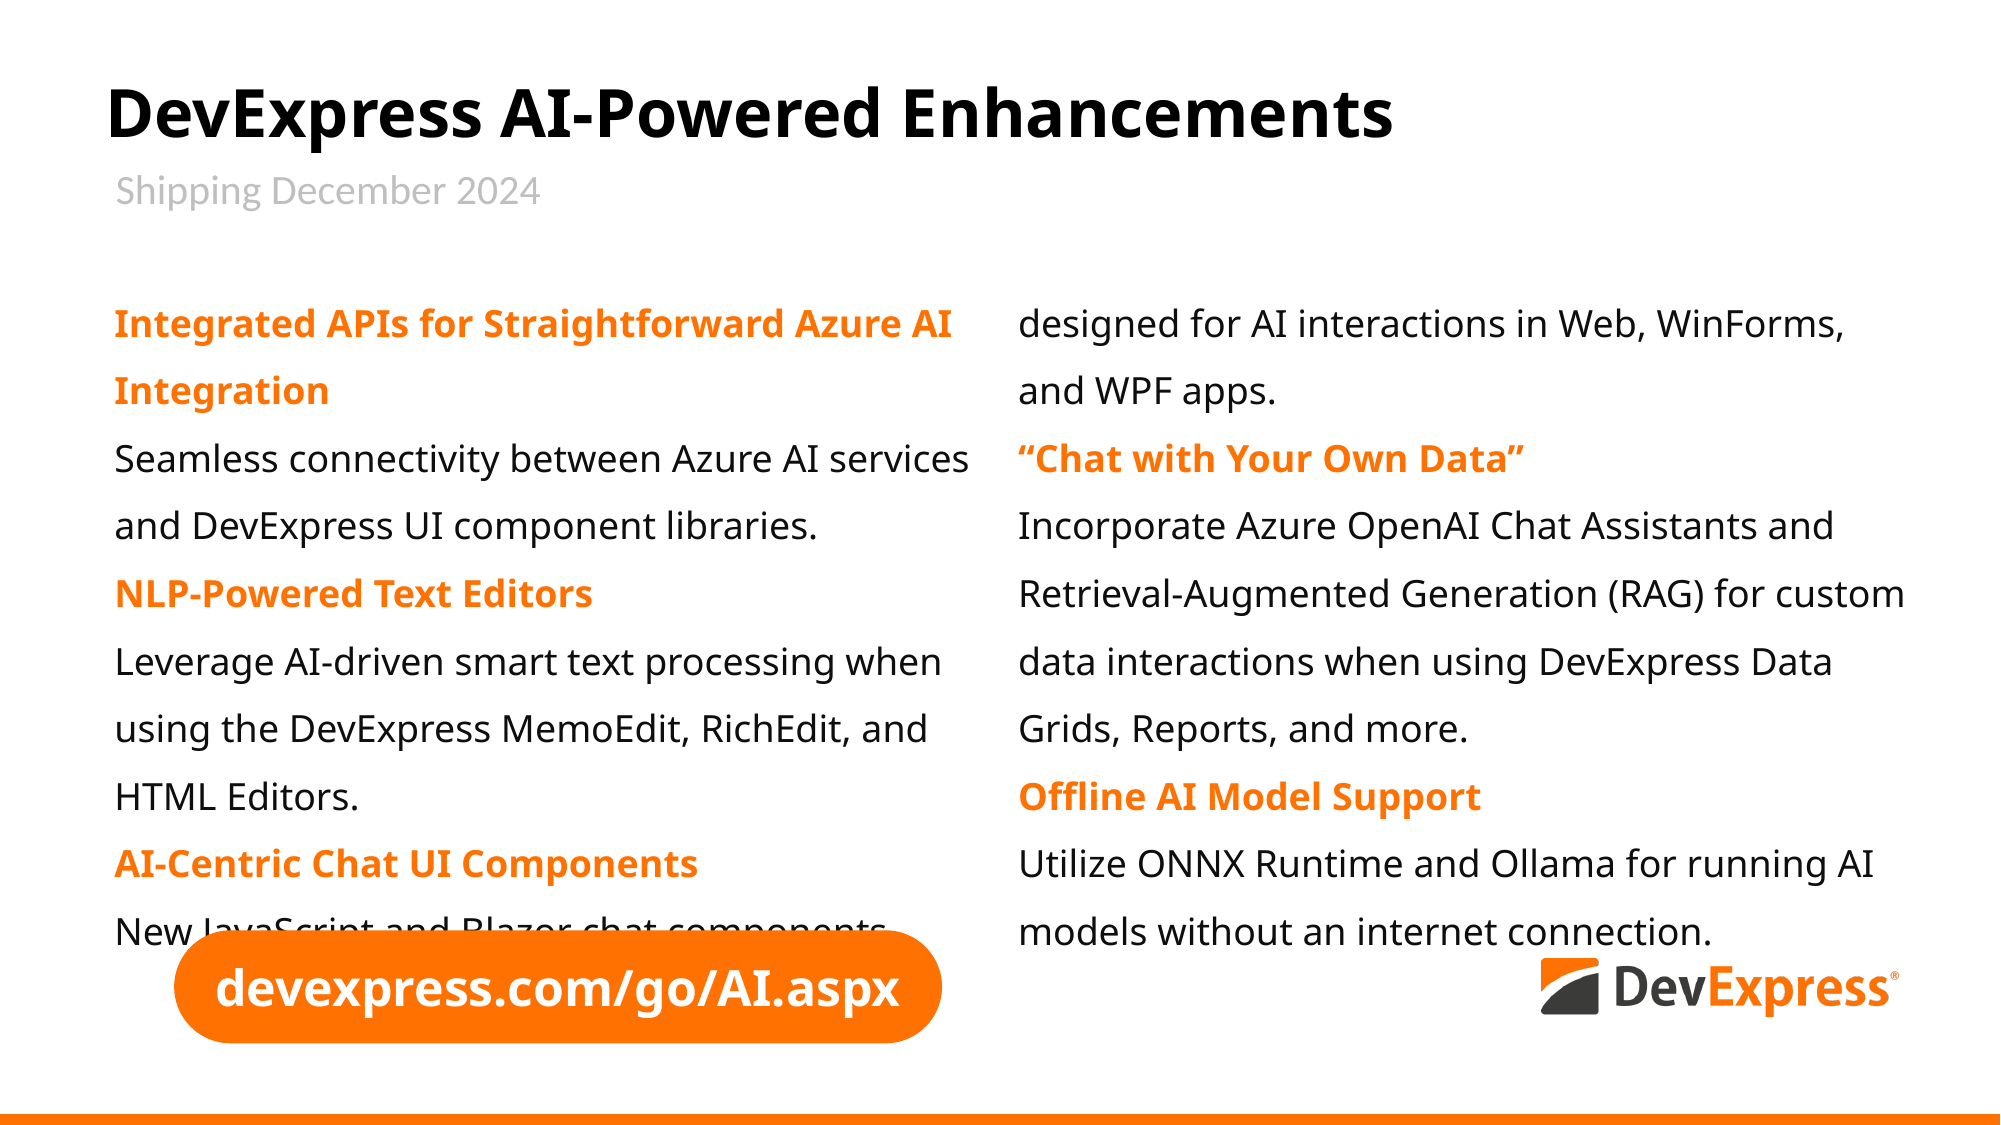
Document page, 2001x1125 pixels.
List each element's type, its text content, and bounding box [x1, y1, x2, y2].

text_box devexpress.com/go/AI.aspx [173, 929, 944, 1045]
text_box DevExpress AI-Powered Enhancements [90, 62, 1910, 155]
text_box Shipping December 2024 [100, 155, 557, 221]
text_box [0, 1114, 2000, 1125]
picture [1541, 958, 1899, 1017]
text_box Integrated APIs for Straightforward Azure AI Integration Seamless connectivity between Azure AI services and DevExpress UI component libraries. NLP-Powered Text Editors Leverage AI-driven smart text processing when using the DevExpress MemoEdit, RichEdit, and HTML Editors. AI-Centric Chat UI Components New JavaScript and Blazor chat components designed for AI interactions in Web, WinForms, and WPF apps. “Chat with Your Own Data” Incorporate Azure OpenAI Chat Assistants and Retrieval-Augmented Generation (RAG) for custom data interactions when using DevExpress Data Grids, Reports, and more. Offline AI Model Support Utilize ONNX Runtime and Ollama for running AI models without an internet connection. [99, 270, 1937, 967]
